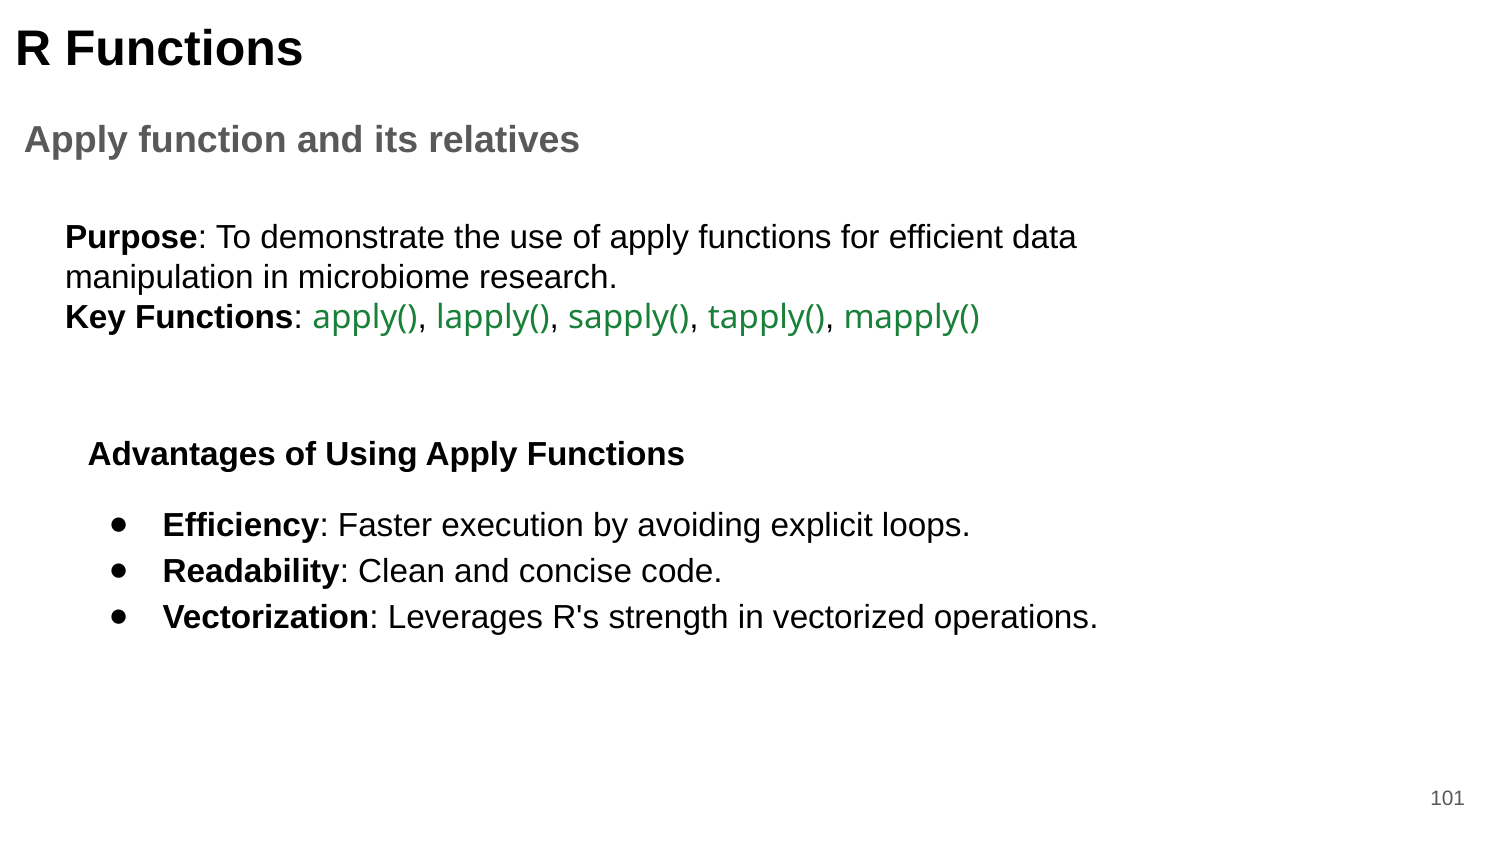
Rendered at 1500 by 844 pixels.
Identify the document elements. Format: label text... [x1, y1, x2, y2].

slide_number ‹#› [1389, 764, 1480, 830]
text_box Apply function and its relatives [9, 99, 719, 191]
text_box Advantages of Using Apply Functions Efficiency: Faster execution by avoiding explicit loops. Readability: Clean and concise code. Vectorization: Leverages R's strength in vectorized operations. [72, 411, 1232, 650]
text_box R Functions [0, 0, 493, 90]
text_box Purpose: To demonstrate the use of apply functions for efficient data manipulation in microbiome research. Key Functions: apply(), lapply(), sapply(), tapply(), mapply() [49, 199, 1278, 350]
